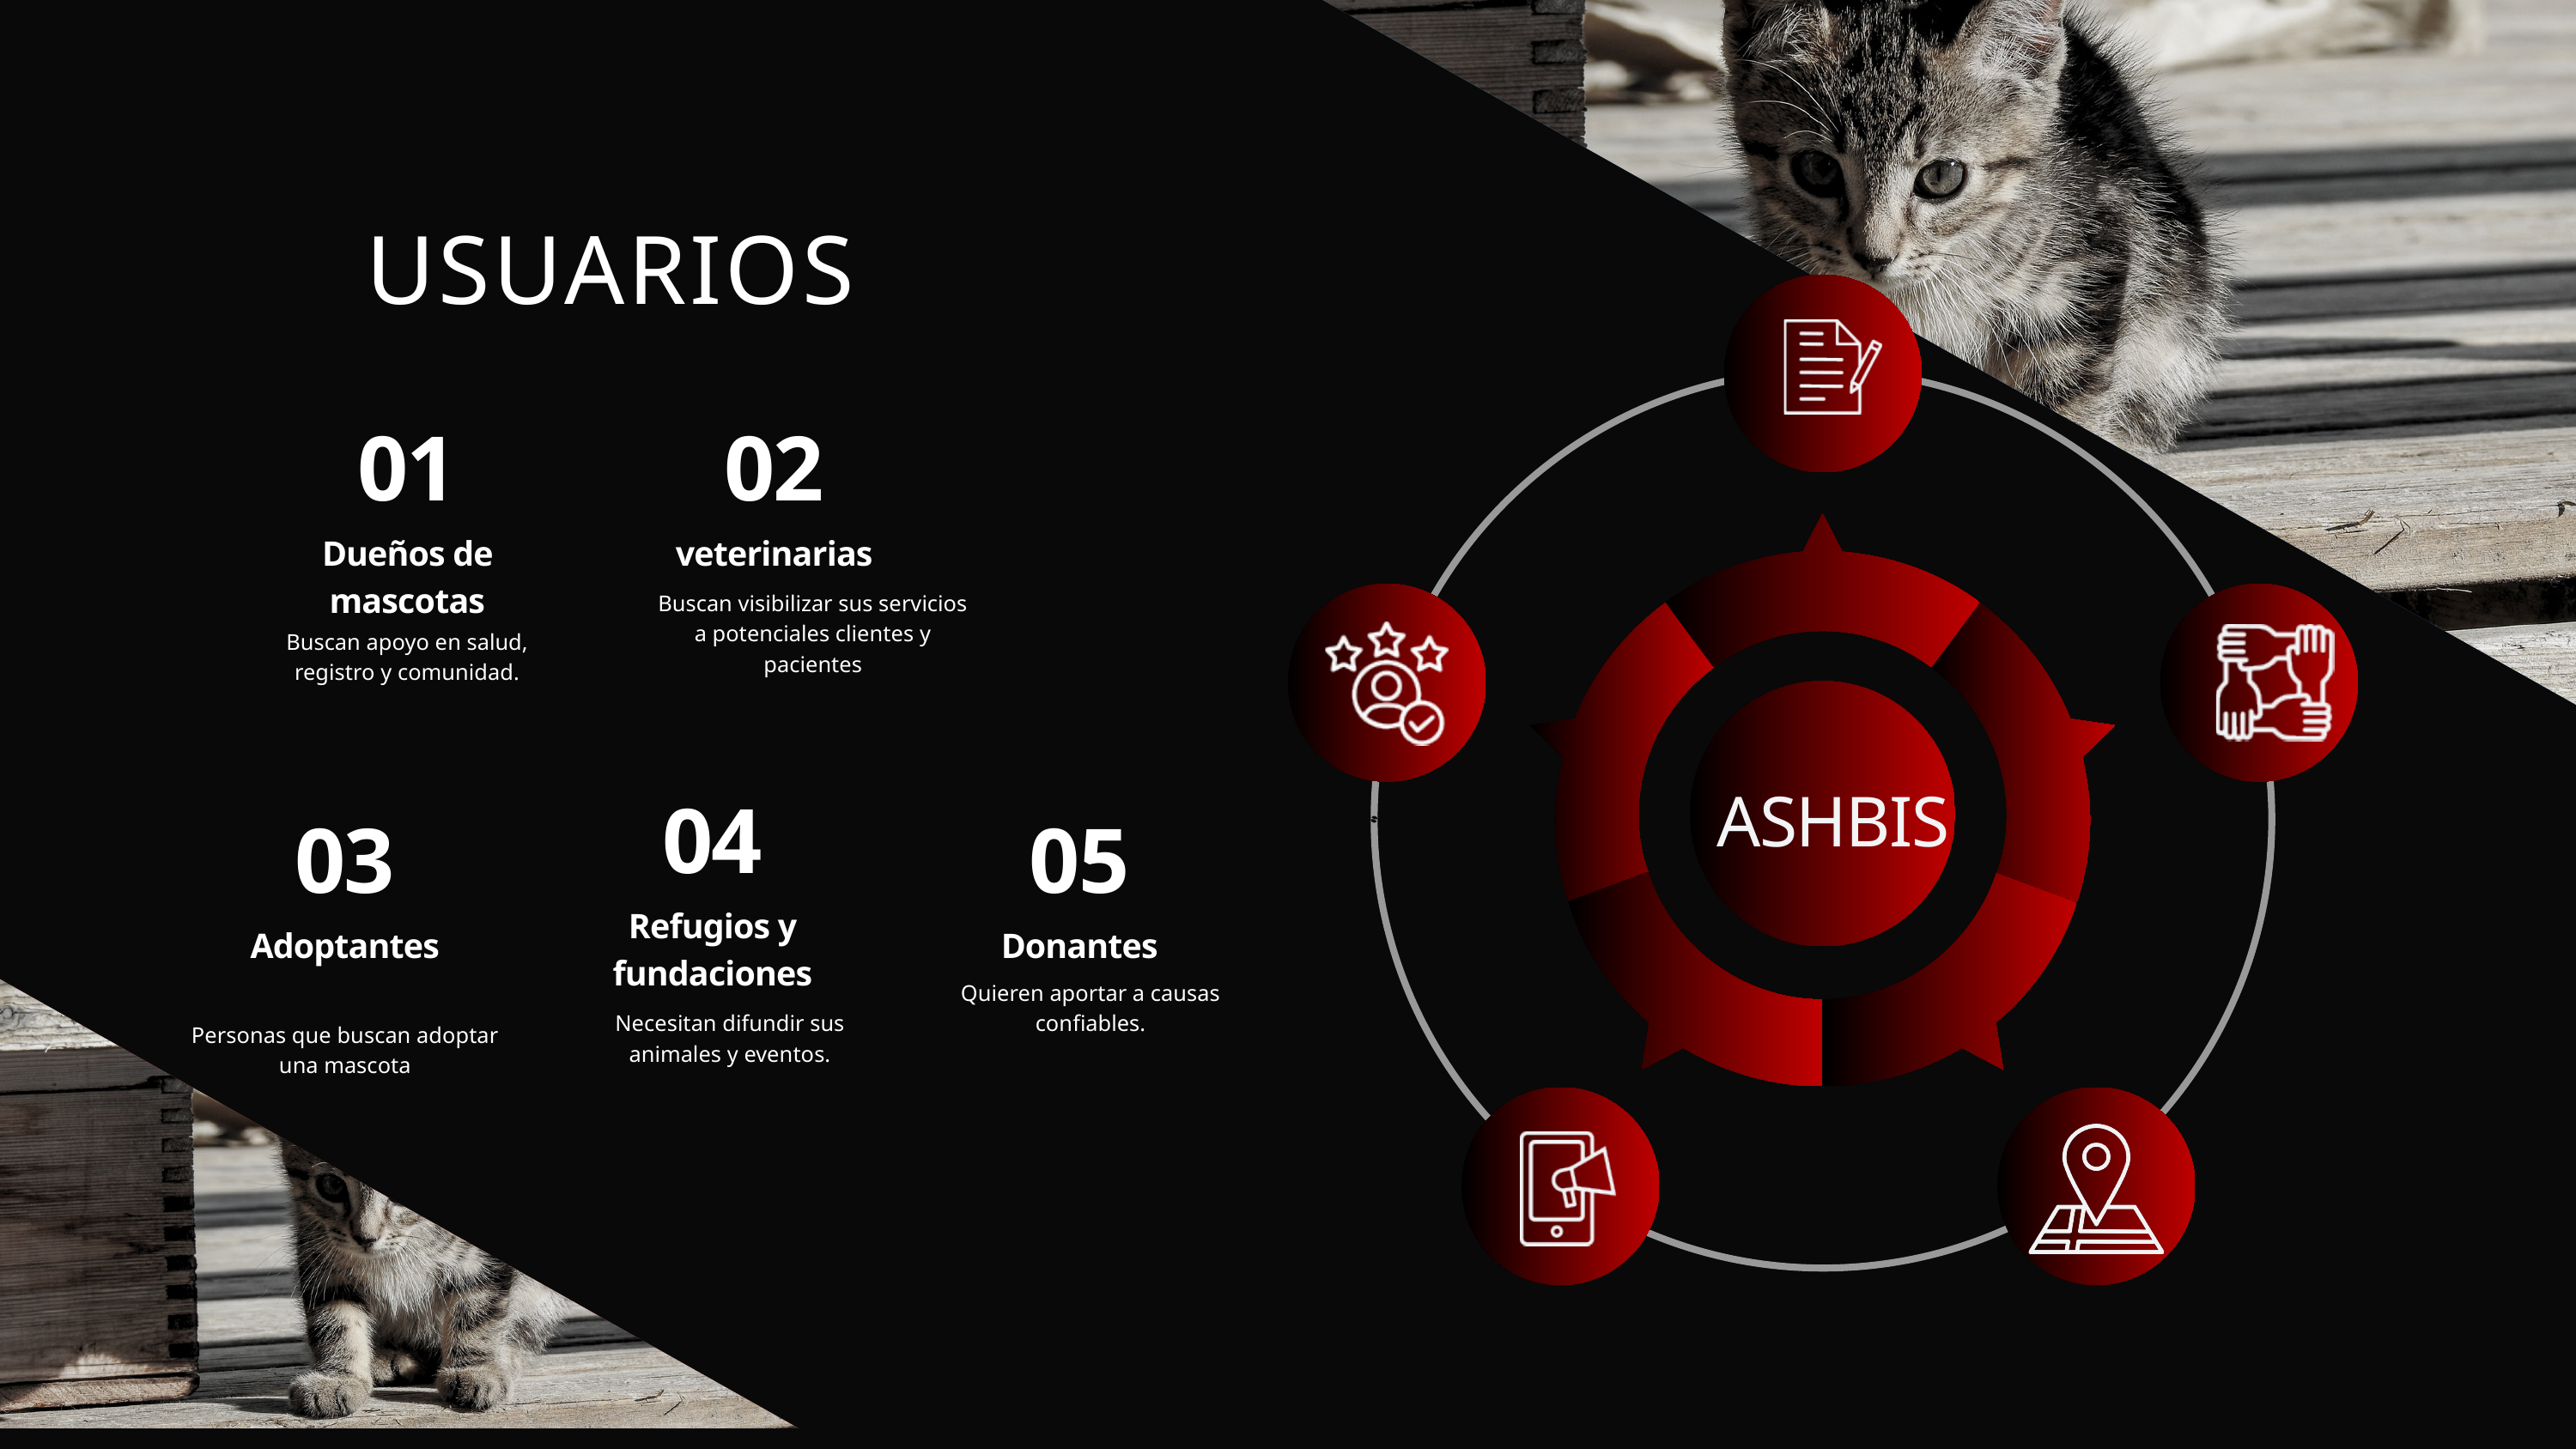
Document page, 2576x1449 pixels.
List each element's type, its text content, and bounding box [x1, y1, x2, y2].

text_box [1822, 909, 2078, 1087]
text_box Buscan visibilizar sus servicios a potenciales clientes y pacientes [654, 585, 972, 677]
text_box 03 [281, 785, 409, 912]
text_box Quieren aportar a causas confiables. [932, 974, 1249, 1036]
text_box Dueños de mascotas [249, 525, 566, 621]
text_box 04 [648, 767, 776, 892]
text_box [1723, 274, 1923, 473]
text_box 02 [710, 393, 838, 519]
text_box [1567, 871, 1818, 1087]
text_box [1665, 512, 1980, 668]
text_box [1930, 602, 2116, 902]
text_box veterinarias [616, 525, 933, 573]
text_box Buscan apoyo en salud, registro y comunidad. [249, 623, 566, 685]
text_box Refugios y fundaciones [554, 898, 871, 993]
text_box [1261, 0, 2576, 719]
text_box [0, 979, 799, 1429]
text_box Donantes [921, 918, 1238, 966]
text_box 01 [343, 393, 471, 519]
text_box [2160, 583, 2359, 782]
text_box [1461, 1087, 1660, 1286]
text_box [1996, 1087, 2196, 1286]
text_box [1529, 602, 1715, 902]
text_box Necesitan difundir sus animales y eventos. [803, 1005, 889, 1067]
text_box USUARIOS [186, 193, 1035, 324]
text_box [1689, 681, 1956, 947]
text_box 05 [1016, 785, 1143, 912]
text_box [1287, 583, 1486, 782]
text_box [1370, 367, 2276, 1272]
text_box Adoptantes [186, 918, 503, 966]
